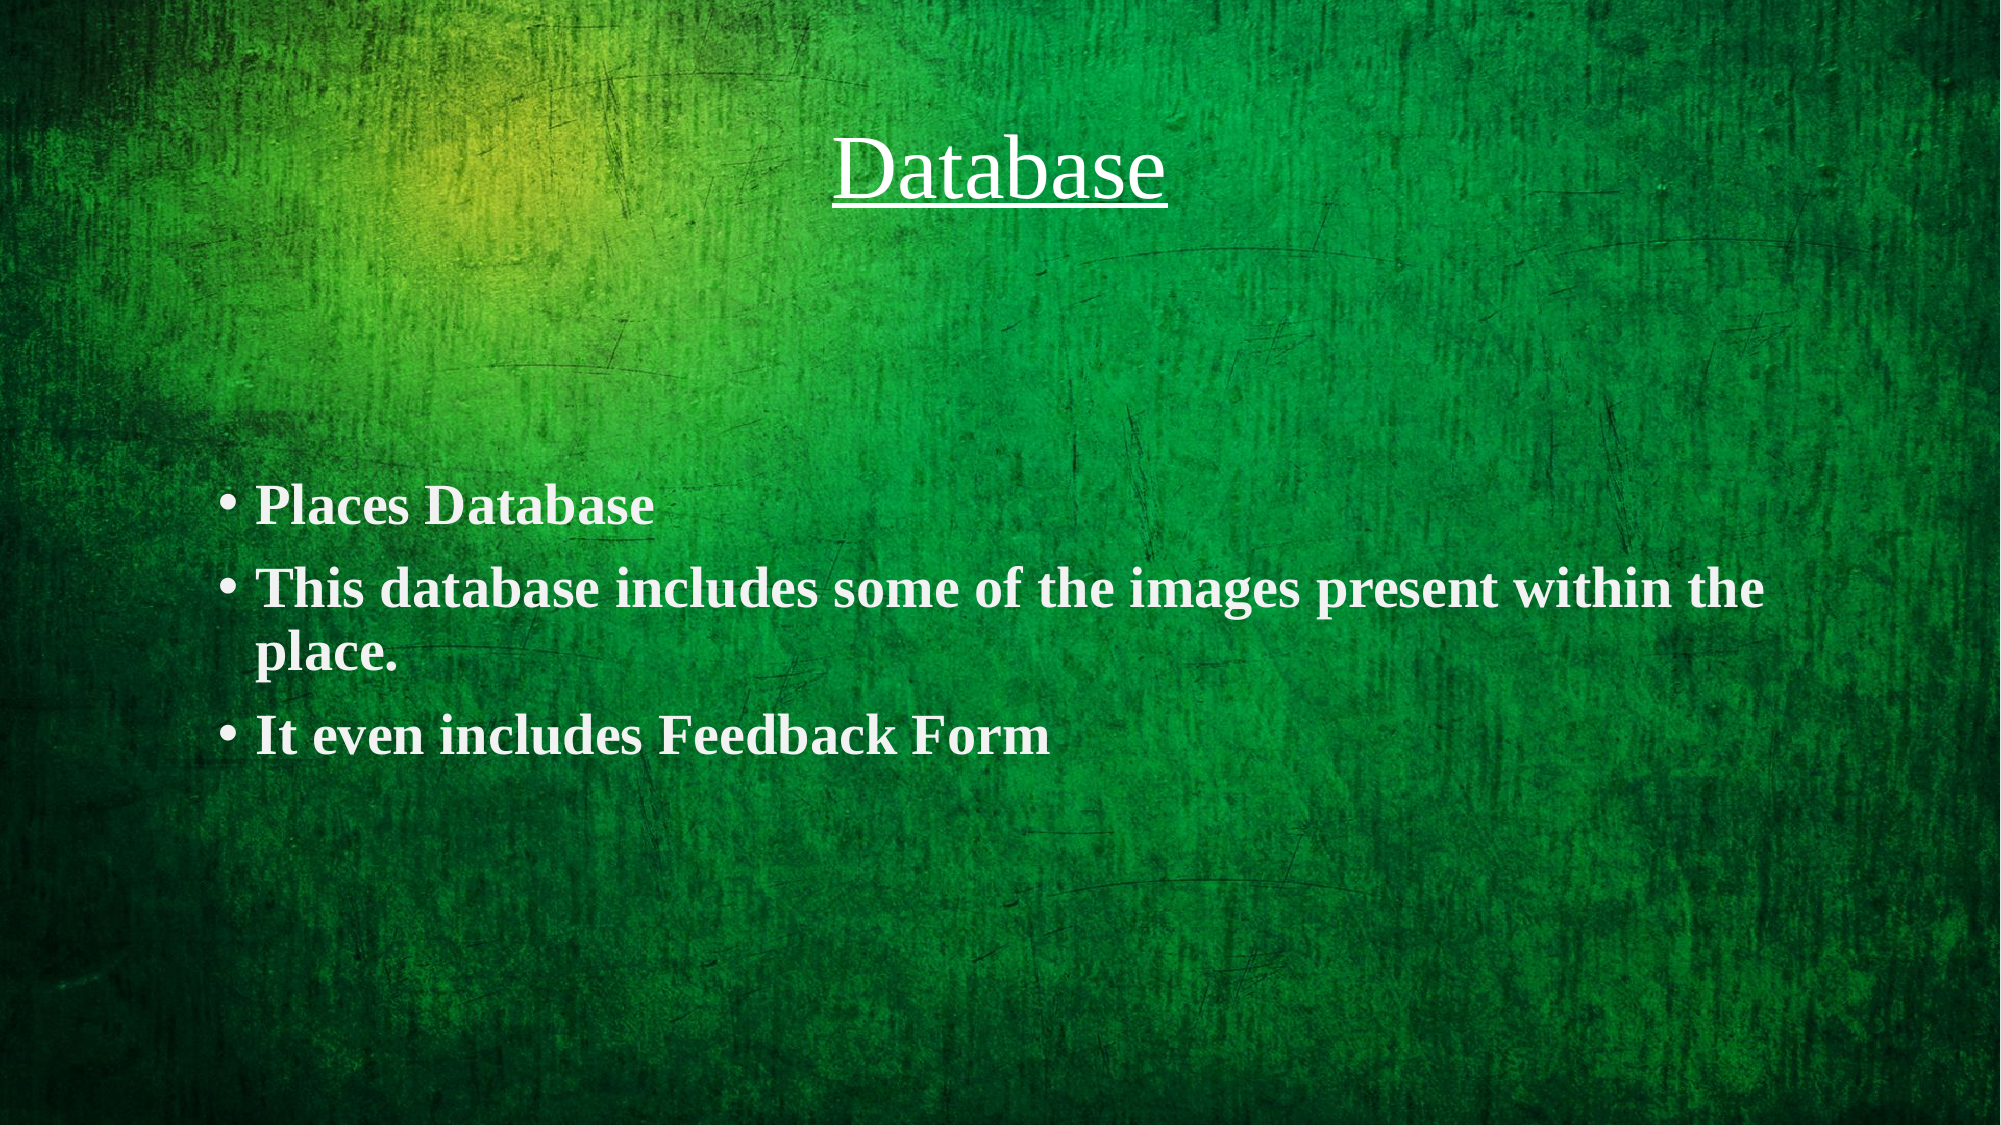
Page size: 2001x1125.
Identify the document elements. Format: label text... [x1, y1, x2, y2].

list Places Database This database includes some of the images present within the place. It even includes Feedback Form [202, 375, 1928, 1090]
picture [0, 0, 2001, 1125]
title Database [137, 59, 1863, 278]
